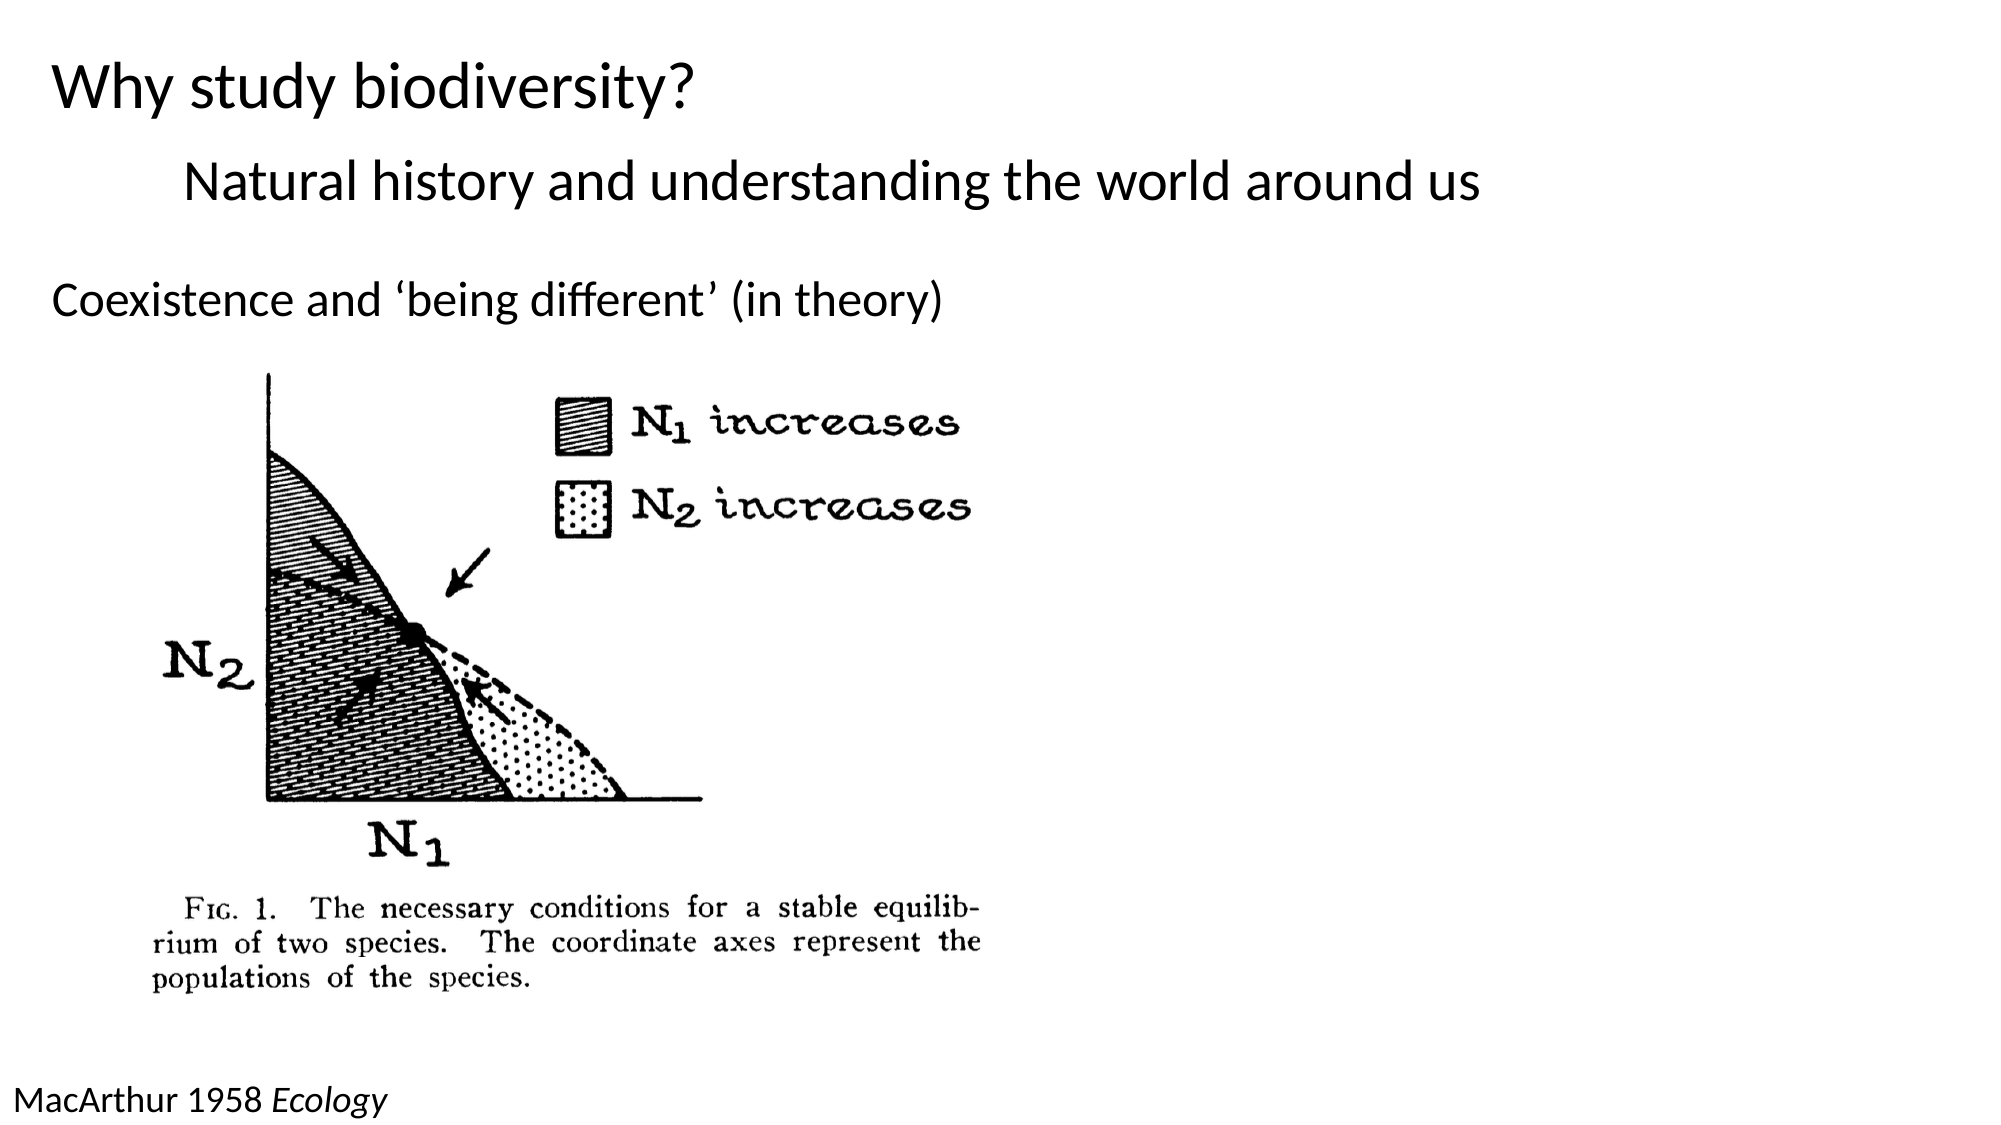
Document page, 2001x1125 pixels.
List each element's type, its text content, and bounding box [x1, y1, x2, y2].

text_box MacArthur 1958 Ecology [0, 1067, 403, 1125]
text_box Natural history and understanding the world around us [168, 135, 1510, 220]
text_box Coexistence and ‘being different’ (in theory) [37, 259, 960, 335]
text_box Why study biodiversity? [36, 34, 713, 130]
picture [117, 349, 1000, 1007]
